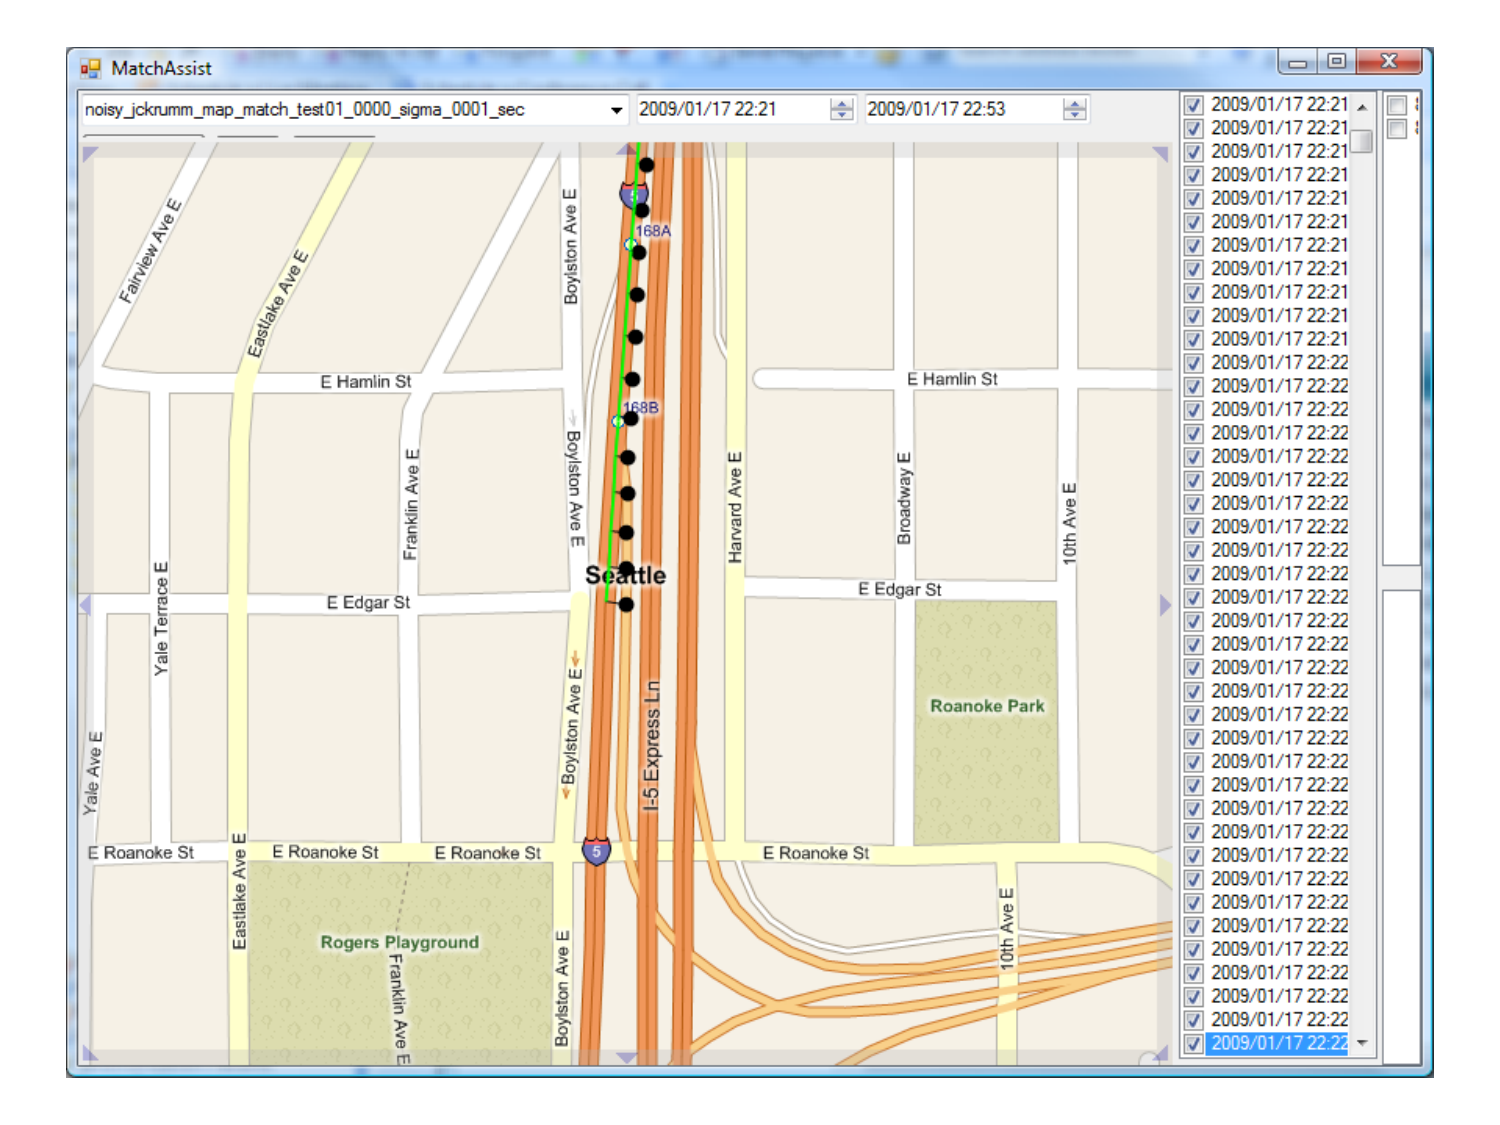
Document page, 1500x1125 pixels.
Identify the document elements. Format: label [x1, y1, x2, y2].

picture [66, 47, 1434, 1078]
